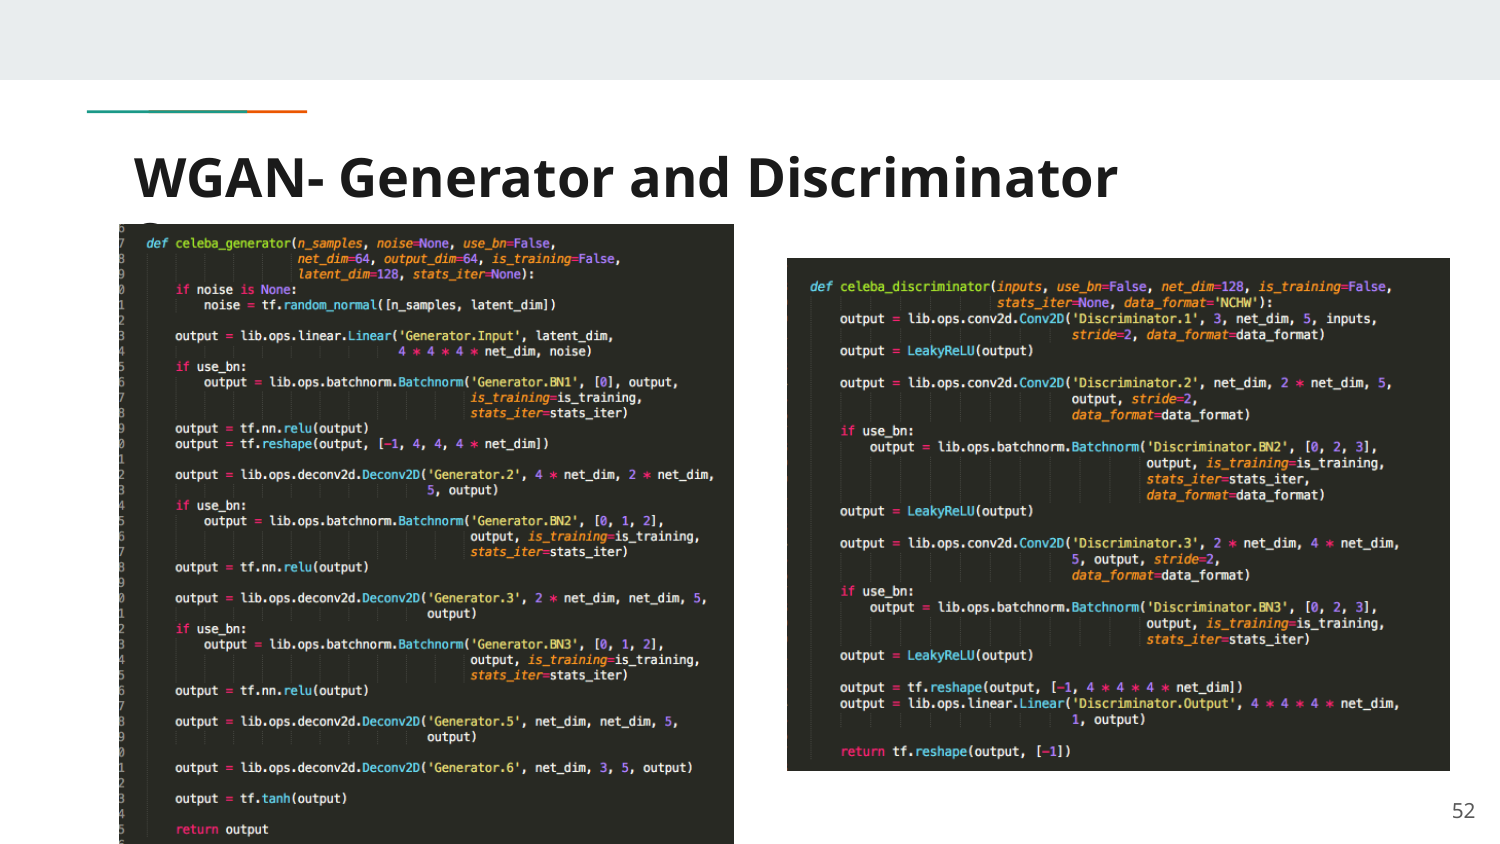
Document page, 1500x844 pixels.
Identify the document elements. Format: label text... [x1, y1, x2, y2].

picture [119, 224, 734, 844]
title WGAN- Generator and Discriminator Structure [119, 128, 1381, 217]
picture [786, 258, 1451, 772]
slide_number ‹#› [1400, 779, 1491, 844]
